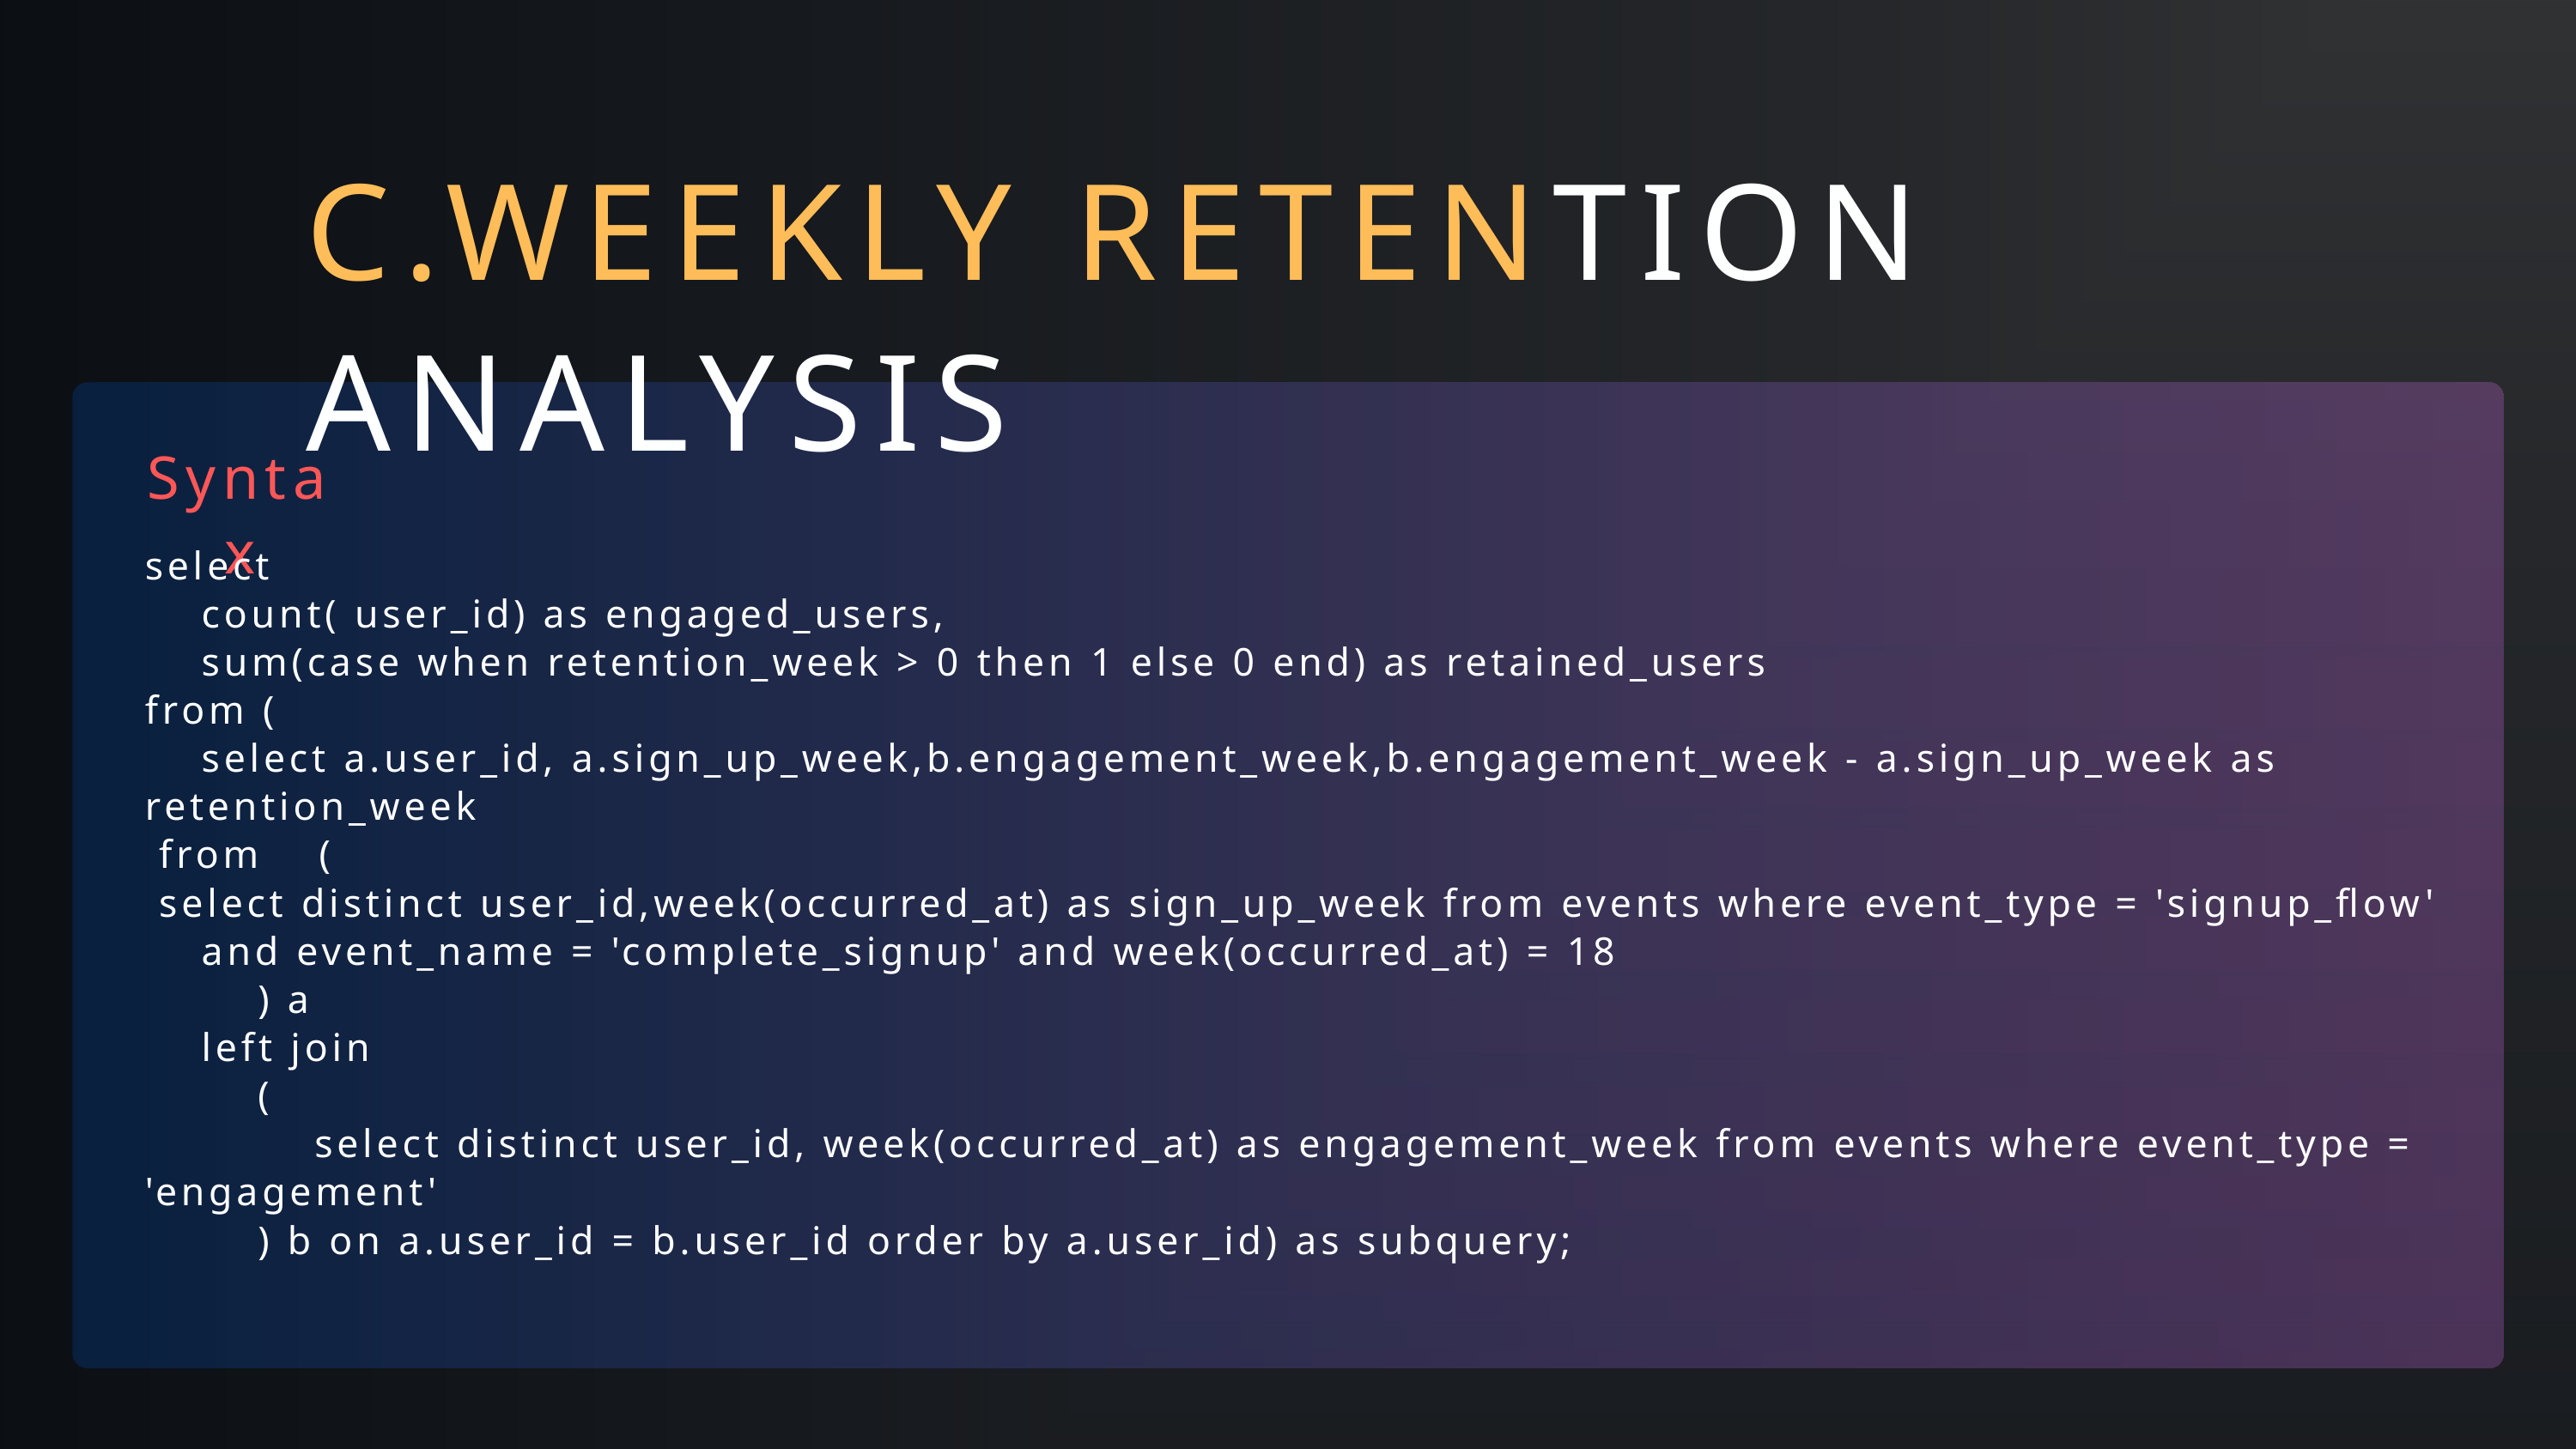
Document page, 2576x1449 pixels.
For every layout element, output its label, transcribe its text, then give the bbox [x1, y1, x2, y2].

text_box [0, 0, 2576, 1449]
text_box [72, 382, 2504, 1369]
text_box C.WEEKLY RETENTION ANALYSIS [306, 136, 2270, 379]
